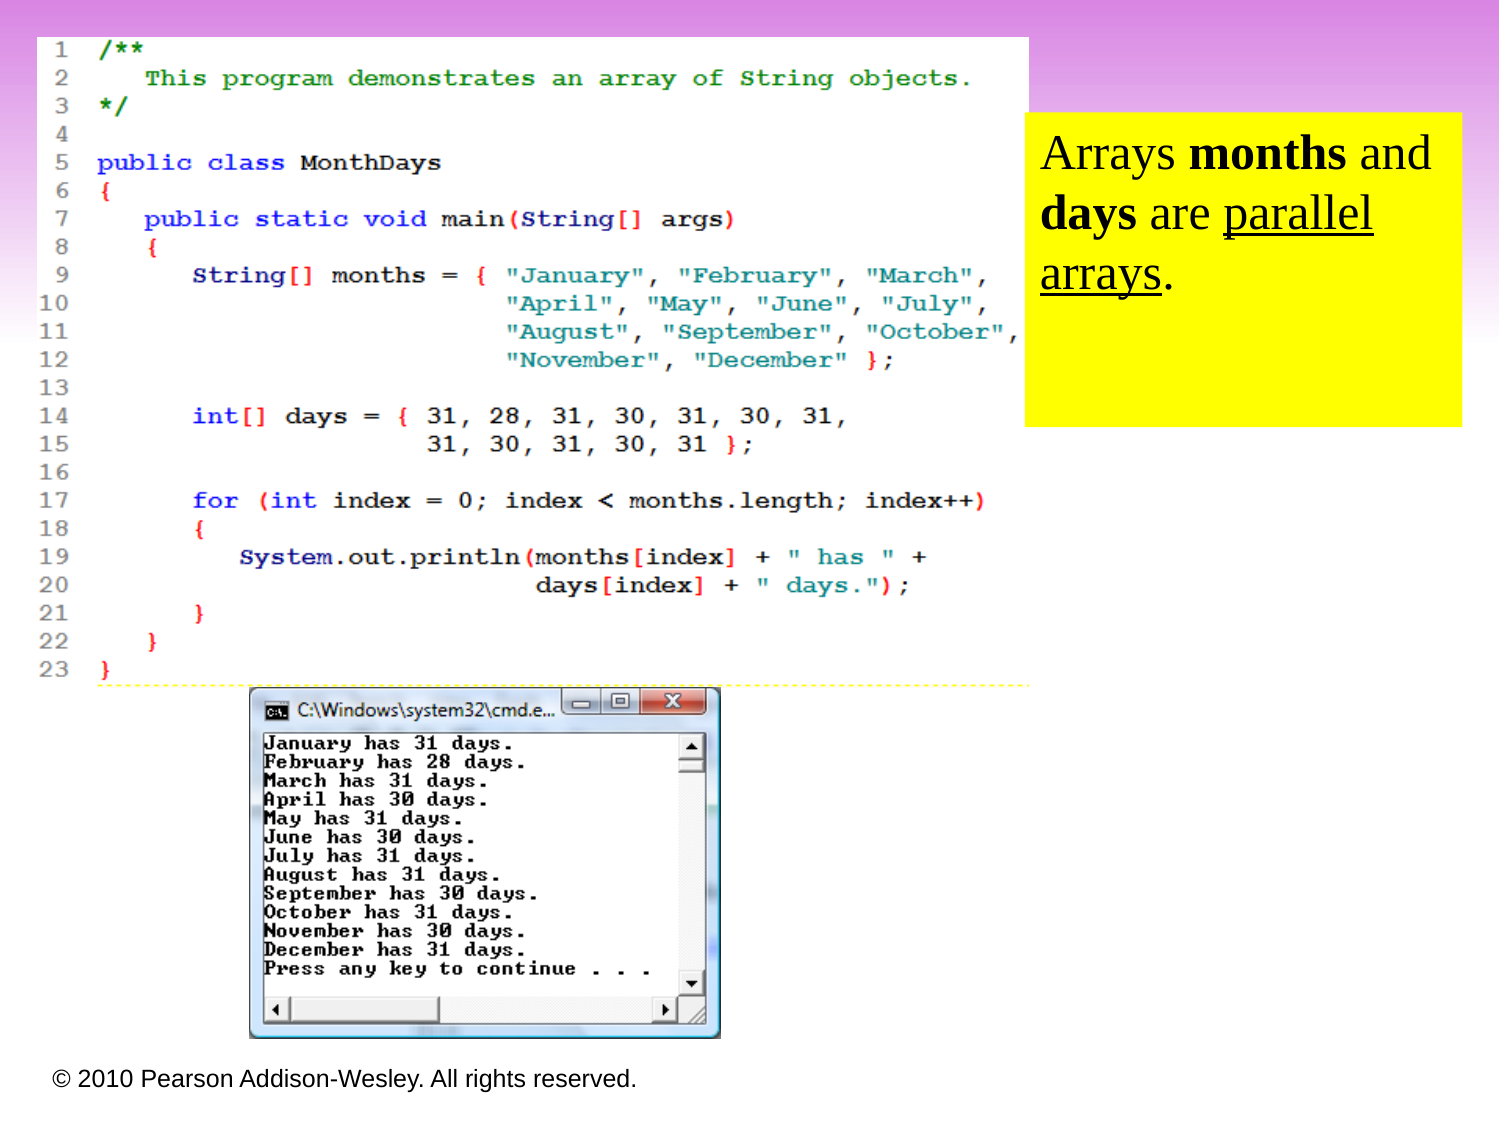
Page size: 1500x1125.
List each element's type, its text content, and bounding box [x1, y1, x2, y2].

text_box Arrays months and days are parallel arrays. [1032, 112, 1463, 428]
picture [37, 37, 1029, 1040]
